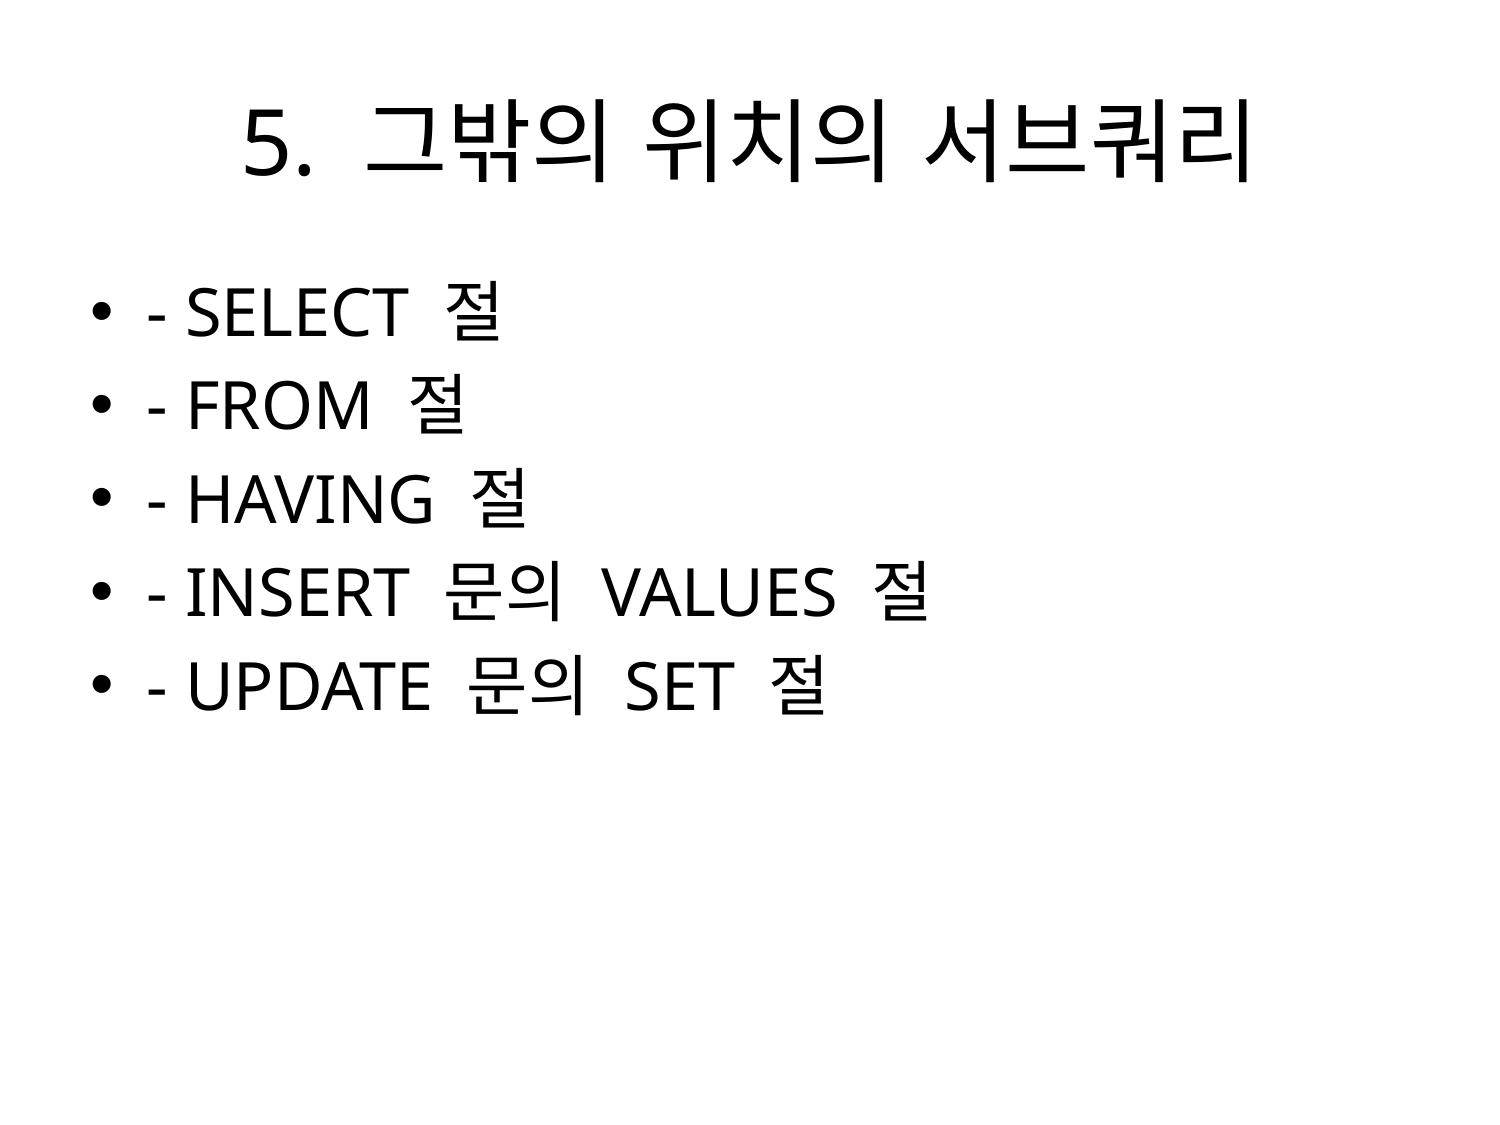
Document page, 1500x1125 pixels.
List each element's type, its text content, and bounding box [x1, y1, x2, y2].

list - SELECT 절 - FROM 절 - HAVING 절 - INSERT 문의 VALUES 절 - UPDATE 문의 SET 절 [75, 262, 1425, 1005]
title 5. 그밖의 위치의 서브쿼리 [75, 45, 1425, 233]
